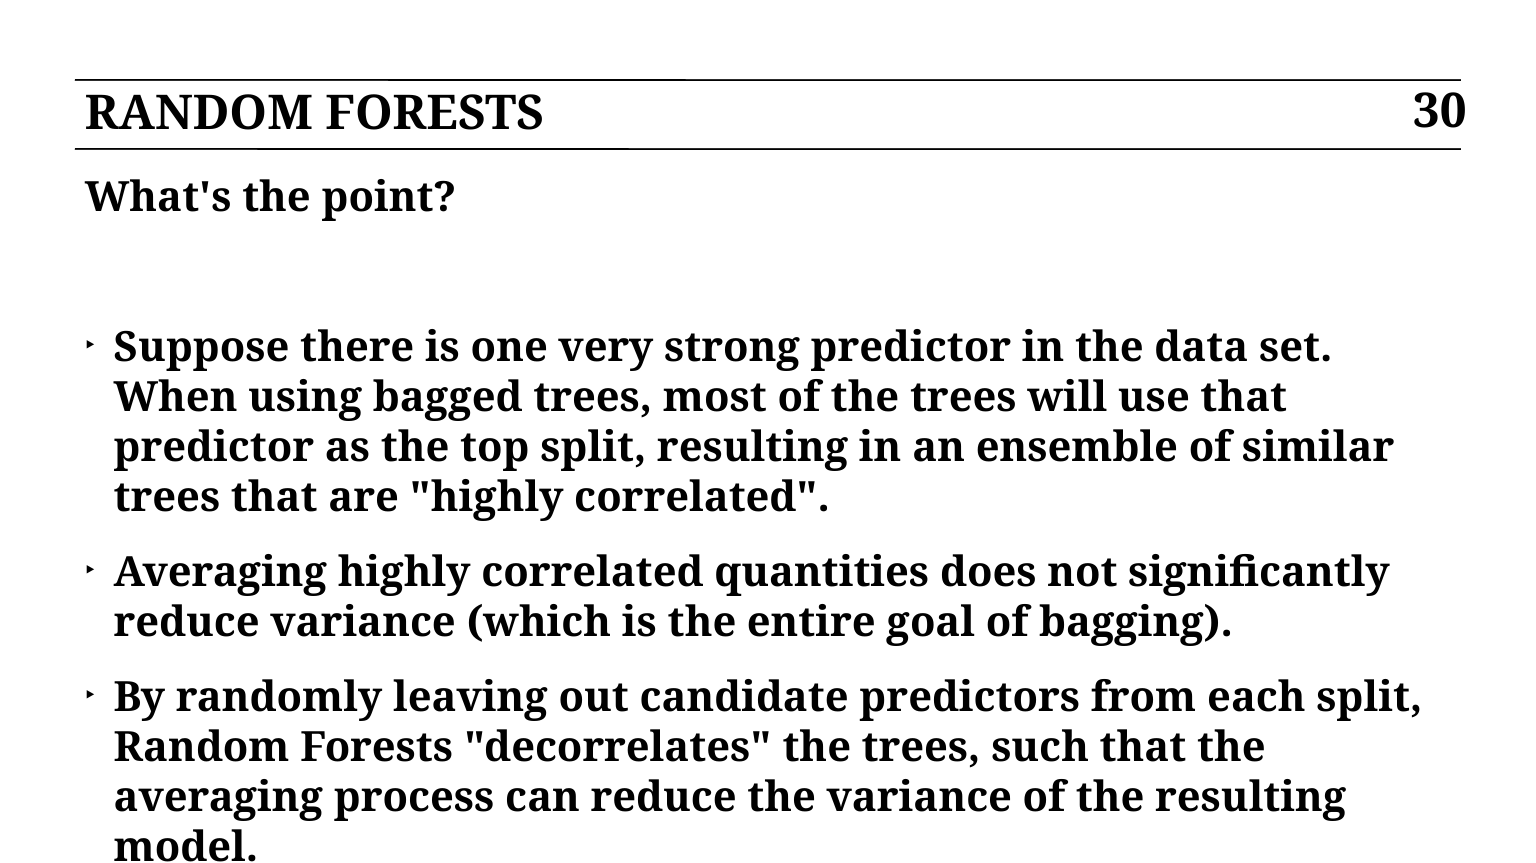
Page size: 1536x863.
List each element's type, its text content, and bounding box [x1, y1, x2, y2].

slide_number 30 [1410, 83, 1470, 142]
title RANDOM FORESTS [76, 82, 1369, 160]
list What's the point? Suppose there is one very strong predictor in the data set. When using bagged trees, most of the trees will use that predictor as the top split, resulting in an ensemble of similar trees that are "highly correlated". Averaging highly correlated quantities does not significantly reduce variance (which is the entire goal of bagging). By randomly leaving out candidate predictors from each split, Random Forests "decorrelates" the trees, such that the averaging process can reduce the variance of the resulting model. [76, 160, 1460, 823]
